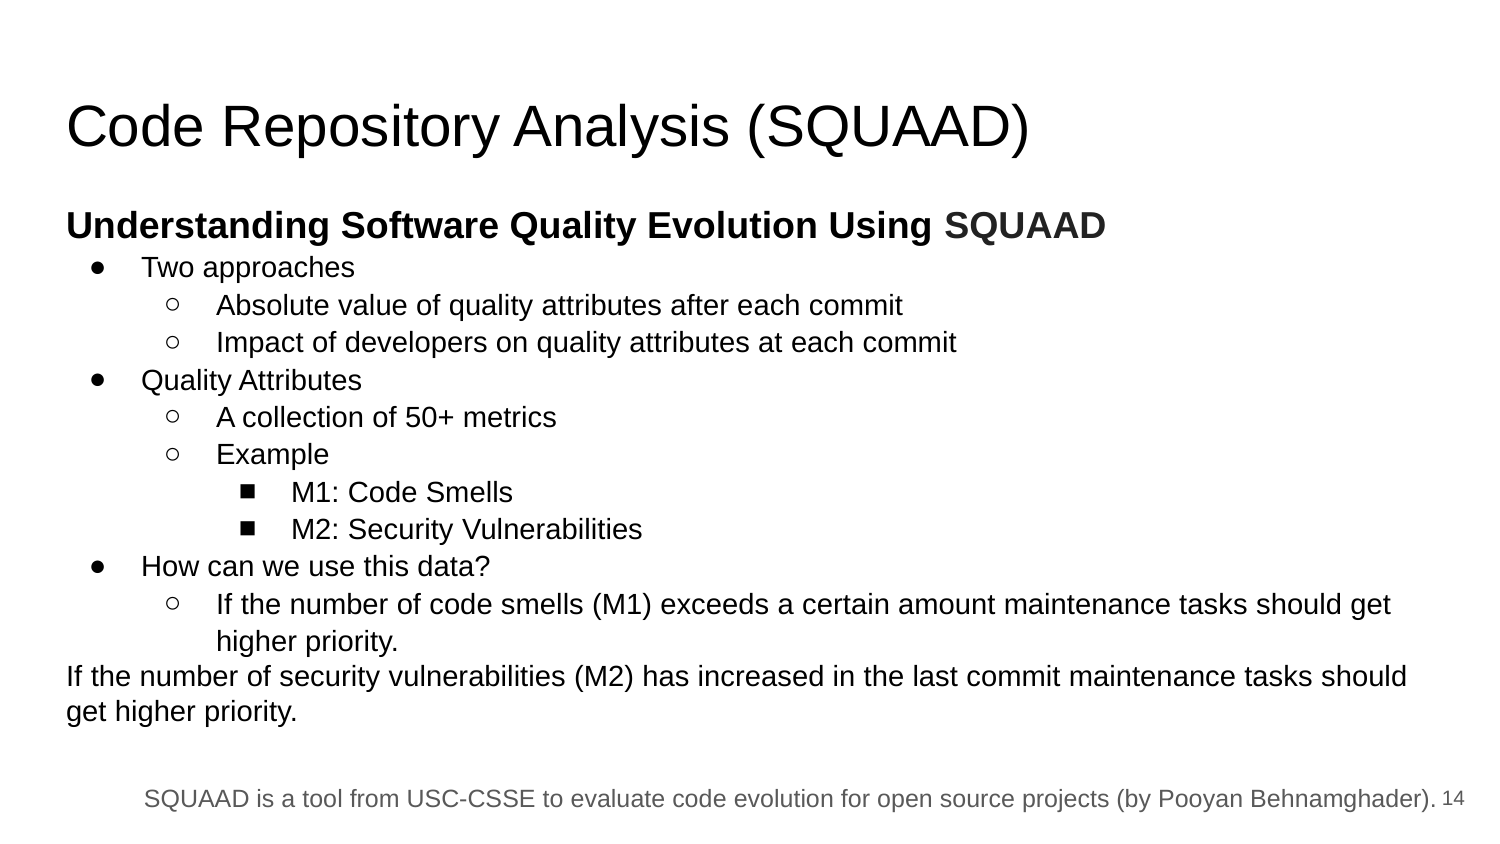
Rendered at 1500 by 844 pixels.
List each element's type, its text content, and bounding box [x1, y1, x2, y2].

text_box SQUAAD is a tool from USC-CSSE to evaluate code evolution for open source projects (by Pooyan Behnamghader). [129, 772, 1464, 822]
slide_number 14 [1389, 764, 1480, 830]
list Understanding Software Quality Evolution Using SQUAAD Two approaches Absolute value of quality attributes after each commit Impact of developers on quality attributes at each commit Quality Attributes A collection of 50+ metrics Example M1: Code Smells M2: Security Vulnerabilities How can we use this data? If the number of code smells (M1) exceeds a certain amount maintenance tasks should get higher priority. If the number of security vulnerabilities (M2) has increased in the last commit maintenance tasks should get higher priority. [51, 167, 1449, 780]
title Code Repository Analysis (SQUAAD) [51, 72, 1449, 167]
